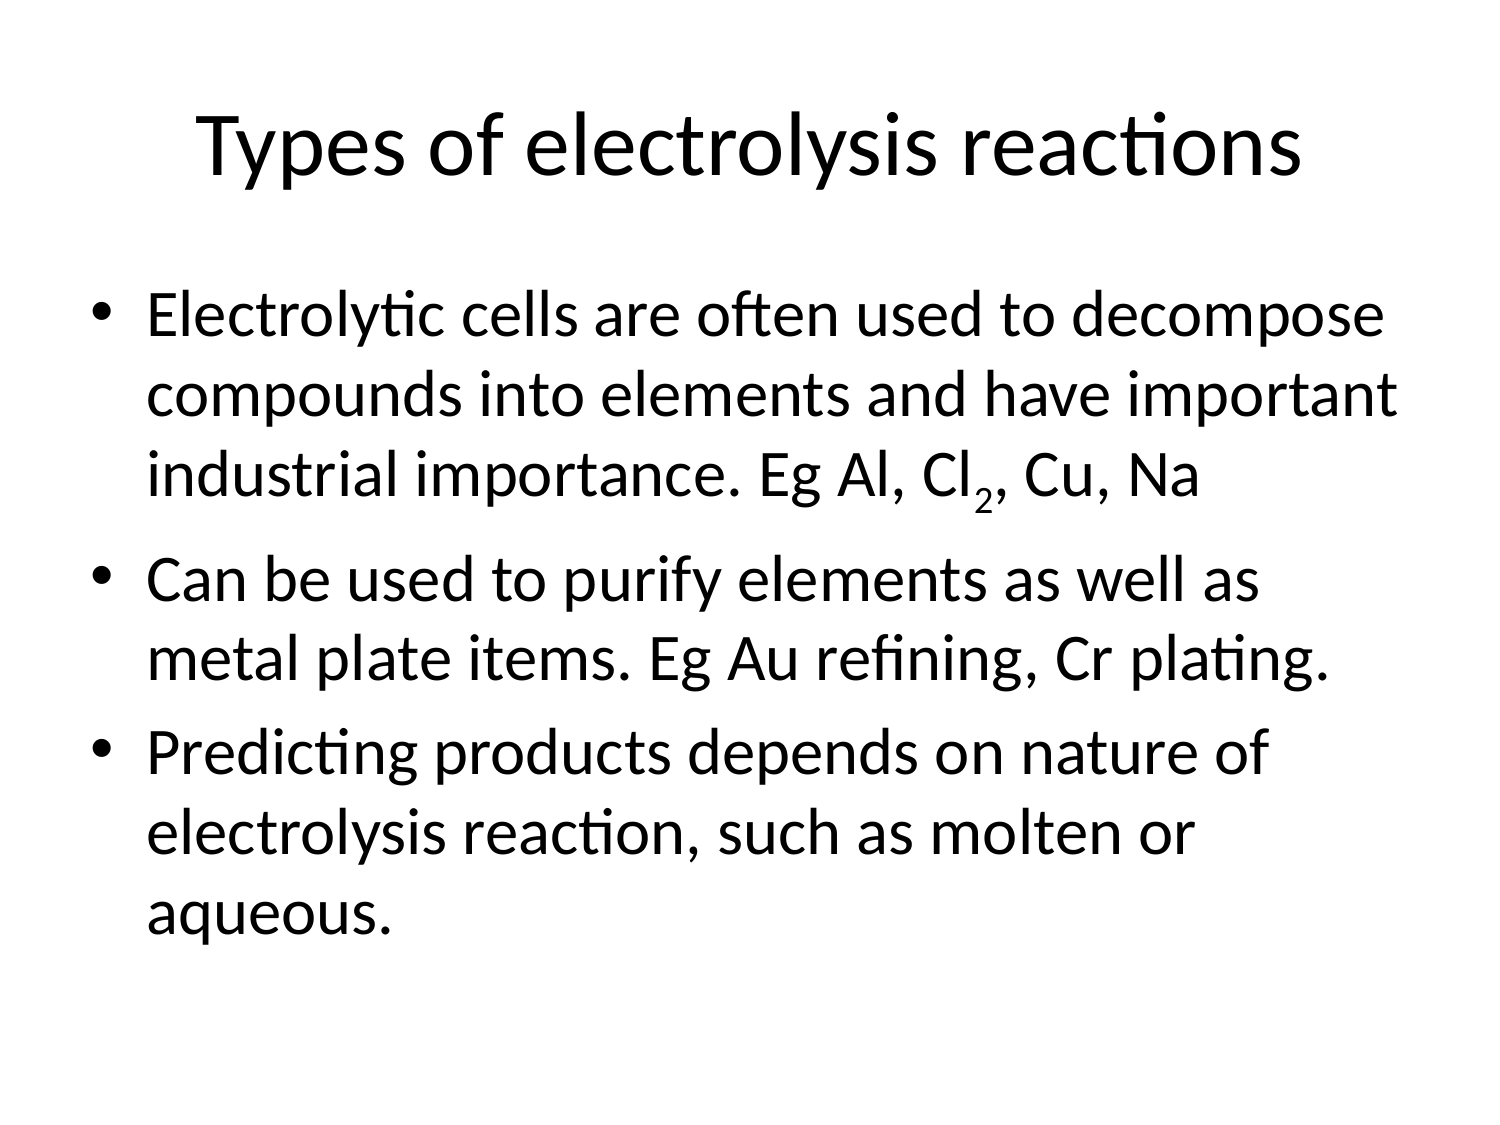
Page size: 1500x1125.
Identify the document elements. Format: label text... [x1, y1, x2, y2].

title Types of electrolysis reactions [75, 45, 1425, 233]
list Electrolytic cells are often used to decompose compounds into elements and have important industrial importance. Eg Al, Cl2, Cu, Na Can be used to purify elements as well as metal plate items. Eg Au refining, Cr plating. Predicting products depends on nature of electrolysis reaction, such as molten or aqueous. [75, 262, 1425, 1005]
